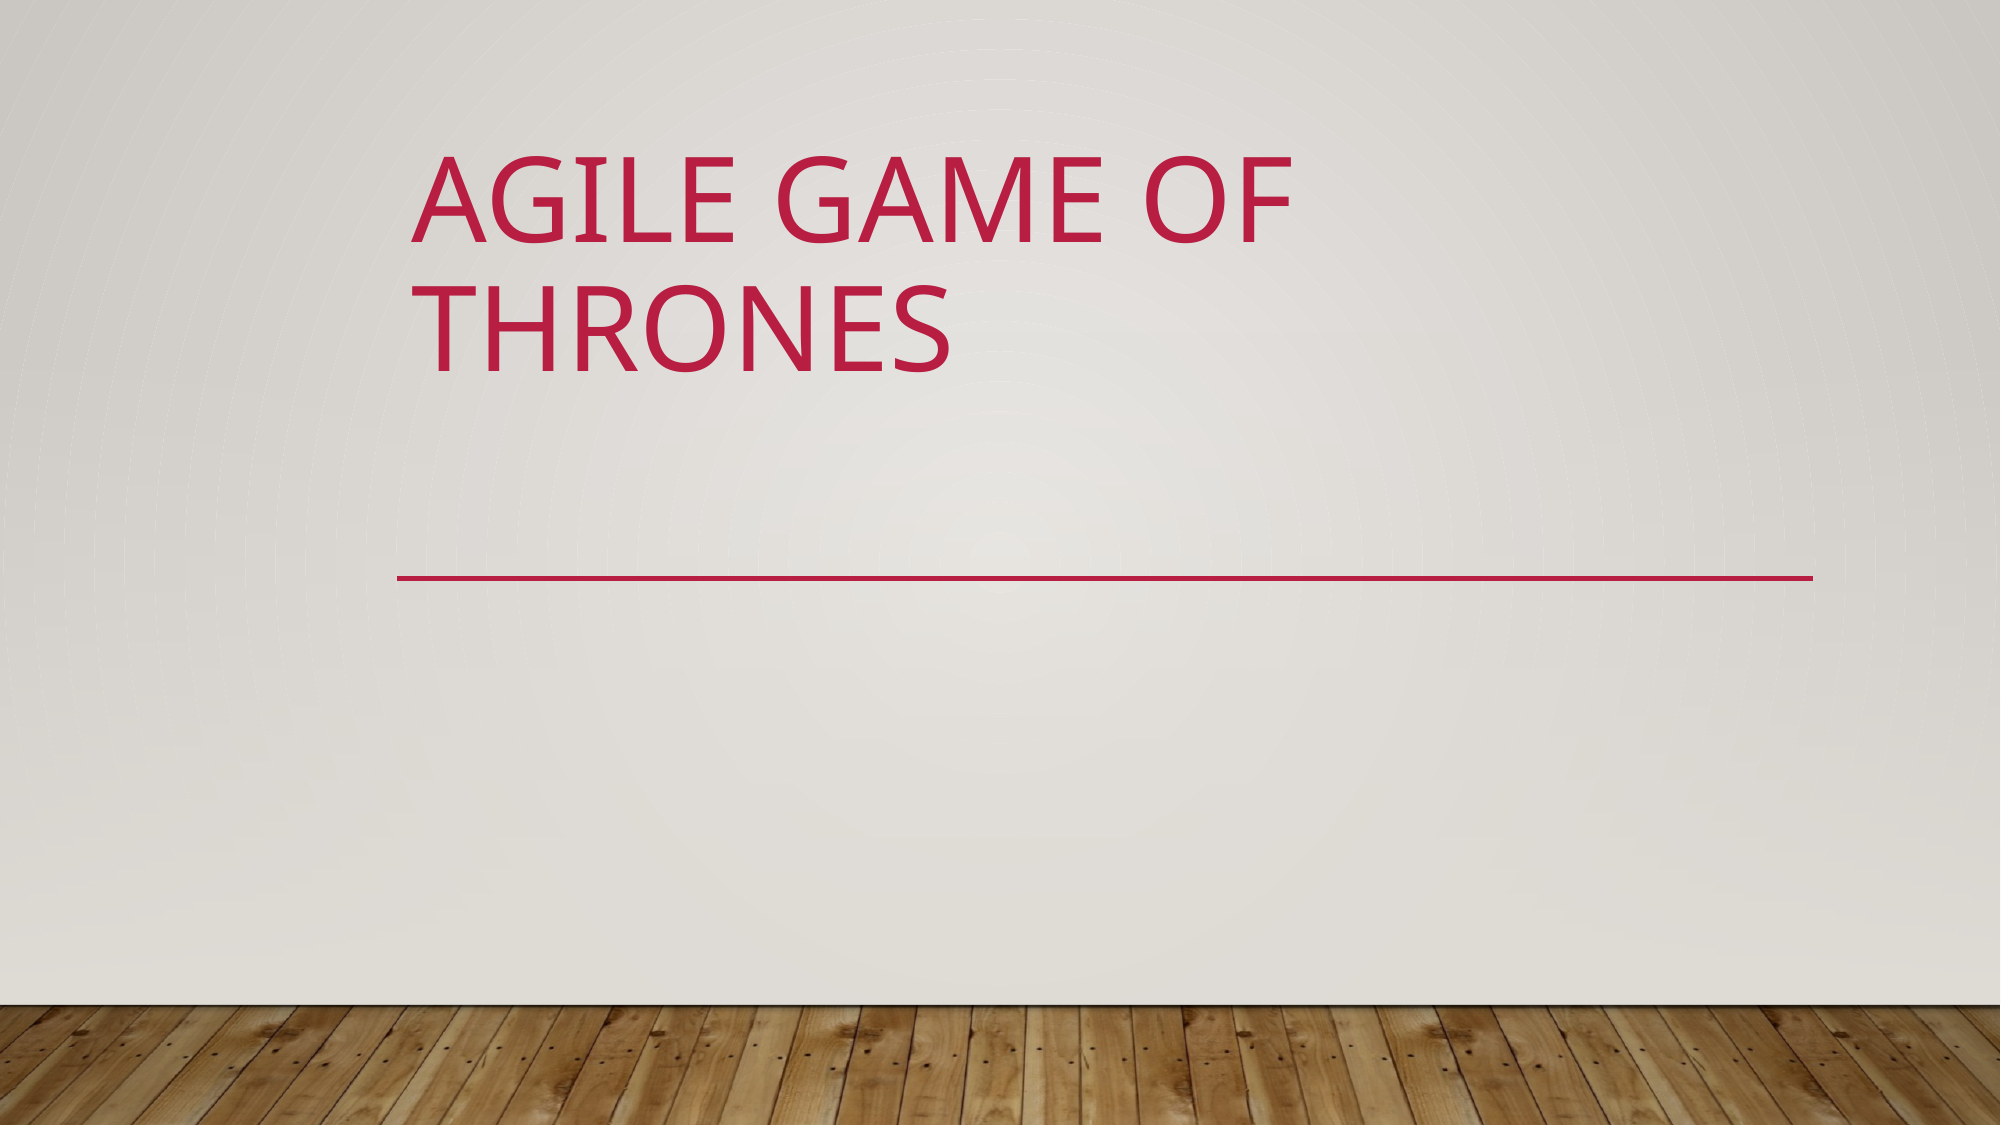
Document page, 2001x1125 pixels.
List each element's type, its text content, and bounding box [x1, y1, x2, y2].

picture [0, 1005, 2000, 1125]
title AGILE GAME OF THRONES [396, 131, 1814, 549]
